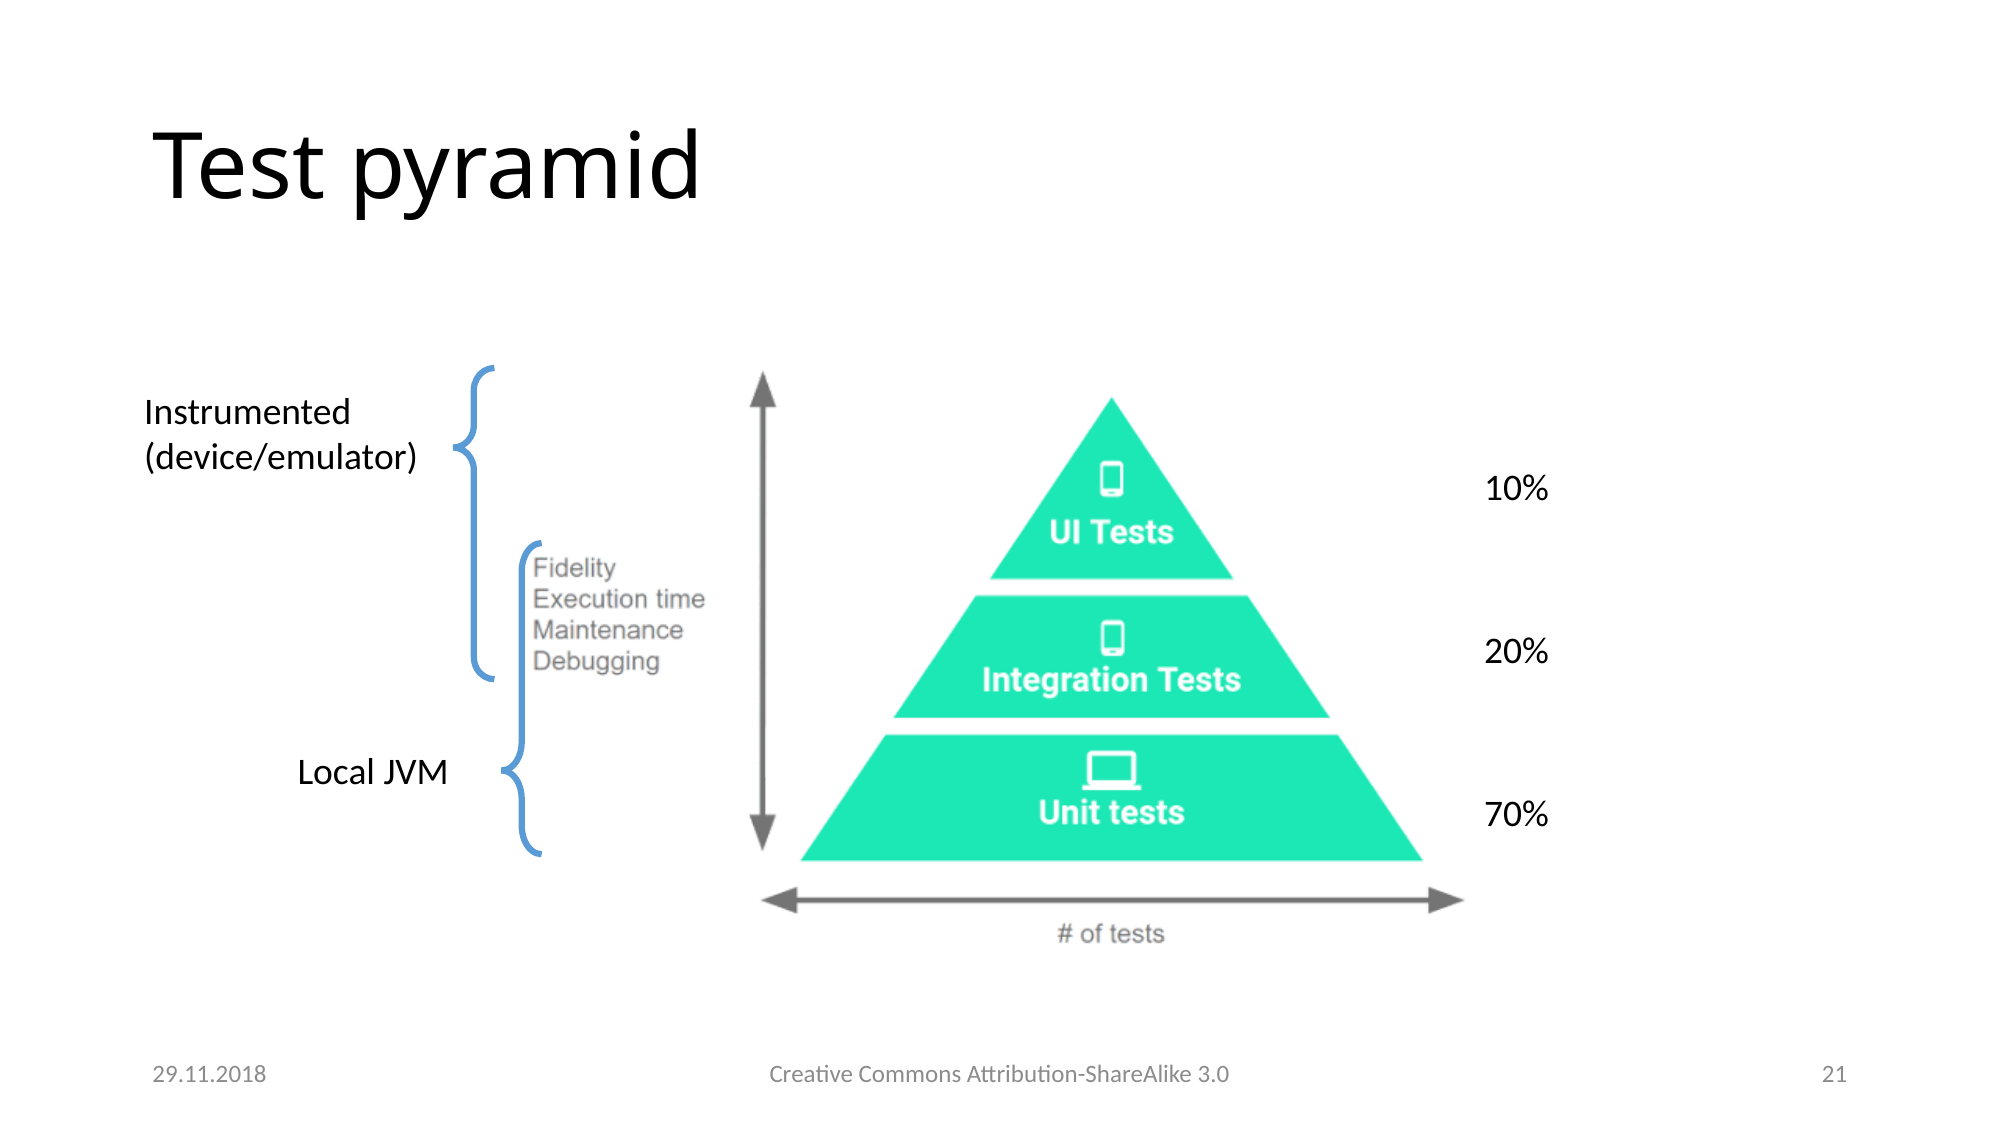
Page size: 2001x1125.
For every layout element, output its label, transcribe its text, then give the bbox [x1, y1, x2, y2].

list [531, 368, 1469, 945]
text_box [453, 367, 495, 680]
text_box 20% [1469, 618, 1564, 679]
text_box 10% [1469, 455, 1564, 516]
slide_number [137, 1042, 588, 1103]
text_box [501, 546, 531, 851]
footer Creative Commons Attribution-ShareAlike 3.0 [662, 1042, 1338, 1103]
text_box 70% [1469, 781, 1564, 842]
text_box Instrumented (device/emulator) [129, 379, 434, 485]
text_box Local JVM [282, 739, 464, 800]
title Test pyramid [137, 59, 1863, 278]
slide_number 21 [1412, 1042, 1863, 1103]
